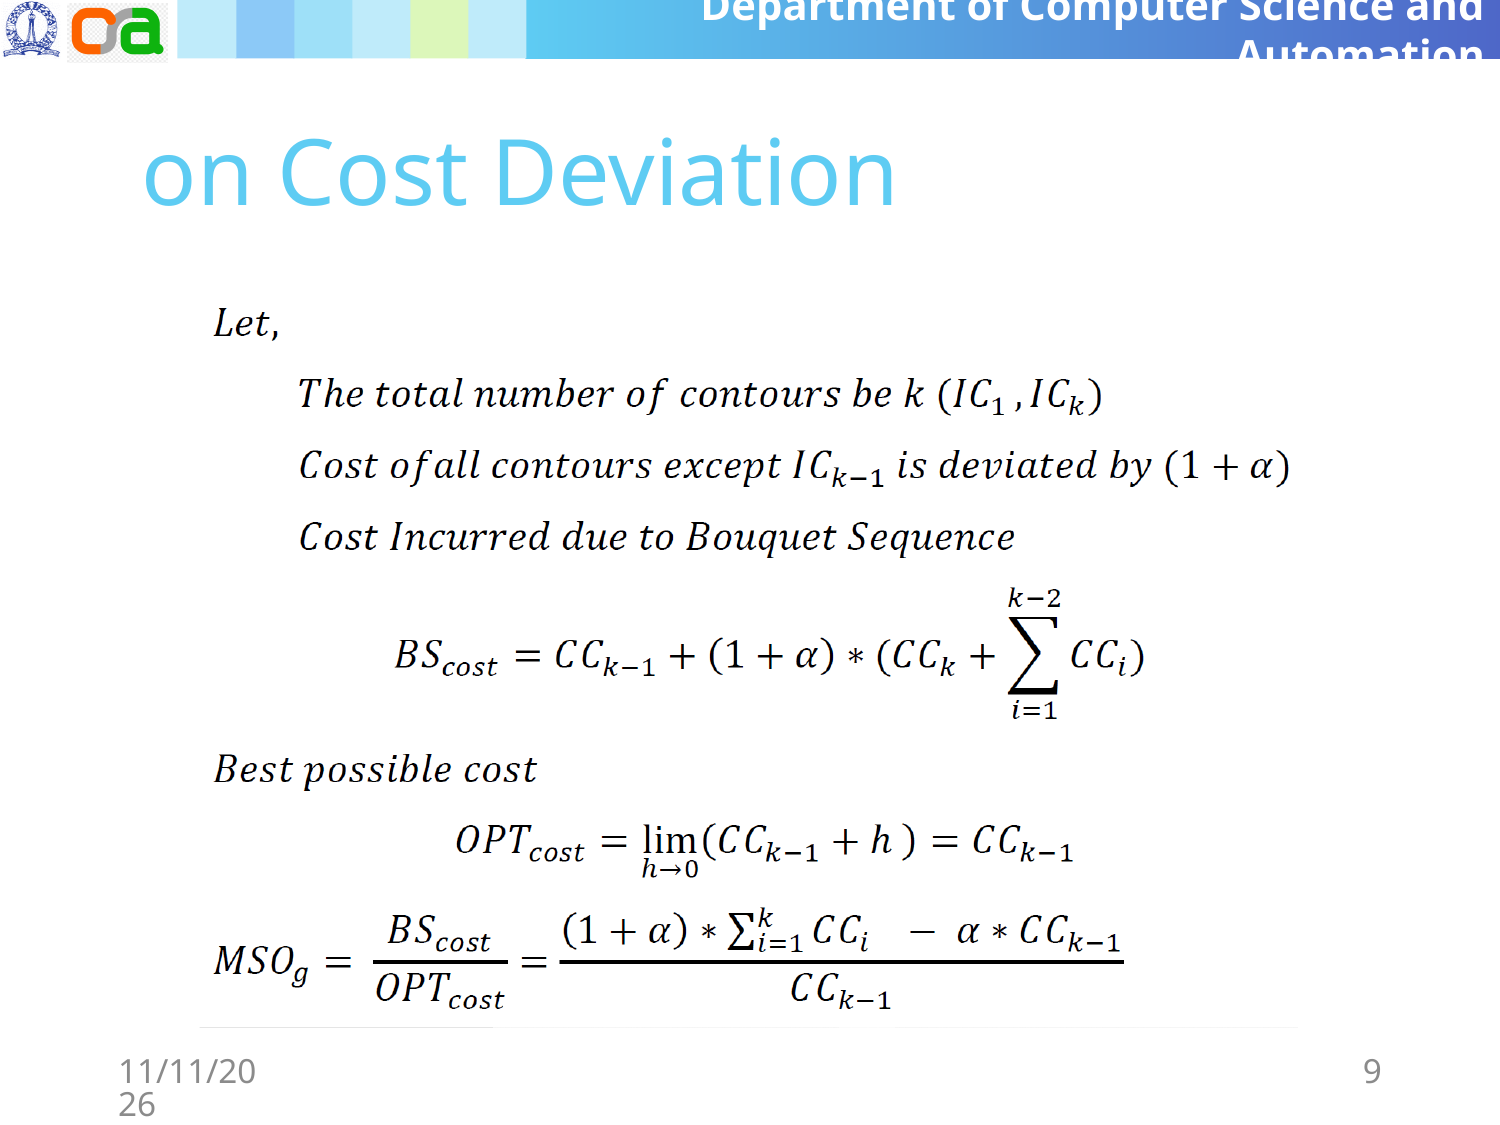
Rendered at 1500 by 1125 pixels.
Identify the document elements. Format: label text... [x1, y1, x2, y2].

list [199, 291, 1298, 1028]
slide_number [103, 1042, 273, 1103]
slide_number 9 [1248, 1042, 1397, 1103]
picture [67, 3, 168, 63]
